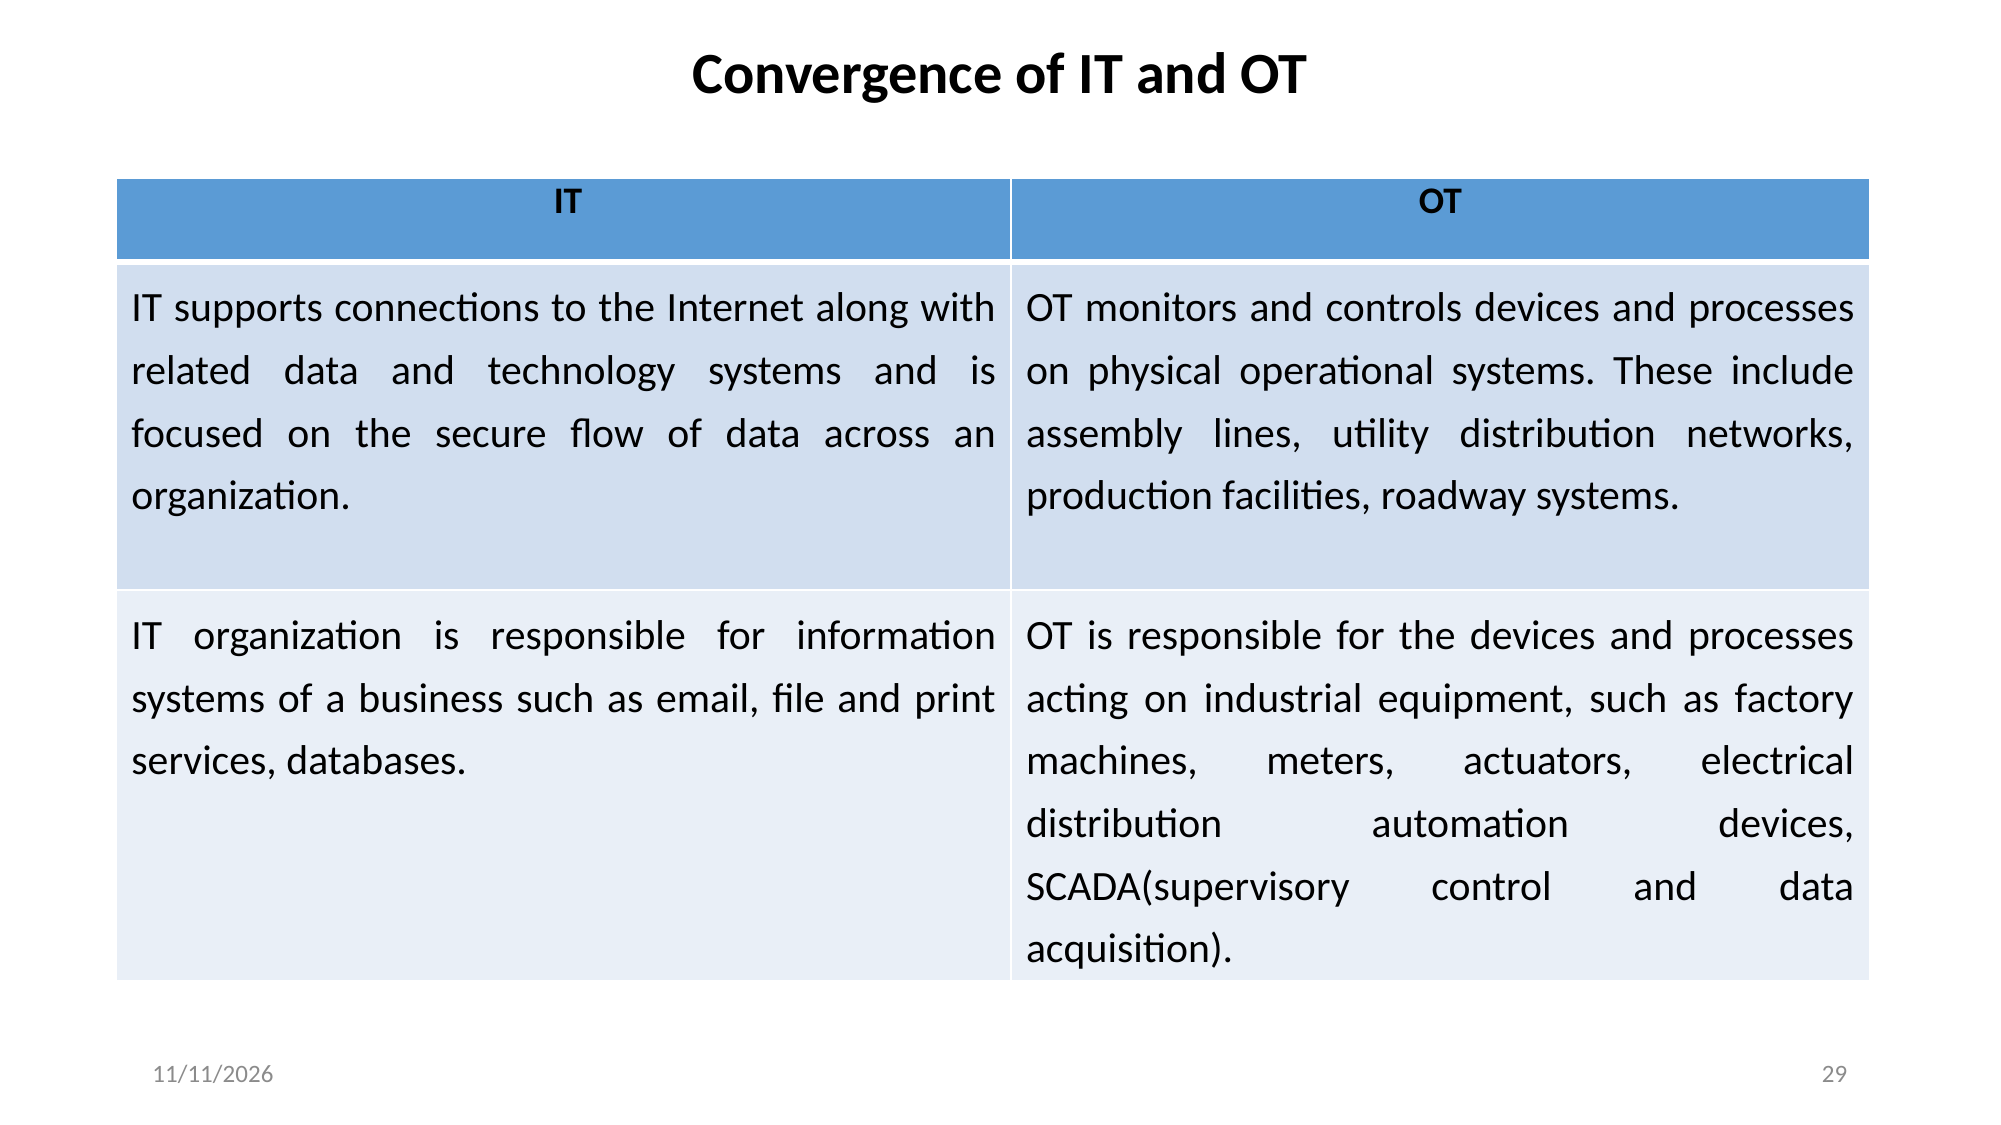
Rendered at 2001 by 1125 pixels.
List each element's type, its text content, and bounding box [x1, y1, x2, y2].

slide_number 29 [1412, 1042, 1863, 1103]
table_cell IT supports connections to the Internet along with related data and technology systems and is focused on the secure flow of data across an organization. [117, 265, 1010, 589]
title Convergence of IT and OT [116, 12, 1884, 138]
table_cell IT organization is responsible for information systems of a business such as email, file and print services, databases. [117, 591, 1010, 980]
table_header IT [117, 179, 1010, 259]
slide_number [137, 1042, 588, 1103]
table_cell OT is responsible for the devices and processes acting on industrial equipment, such as factory machines, meters, actuators, electrical distribution automation devices, SCADA(supervisory control and data acquisition). [1012, 591, 1869, 980]
table_cell OT monitors and controls devices and processes on physical operational systems. These include assembly lines, utility distribution networks, production facilities, roadway systems. [1012, 265, 1869, 589]
table_header OT [1012, 179, 1869, 259]
